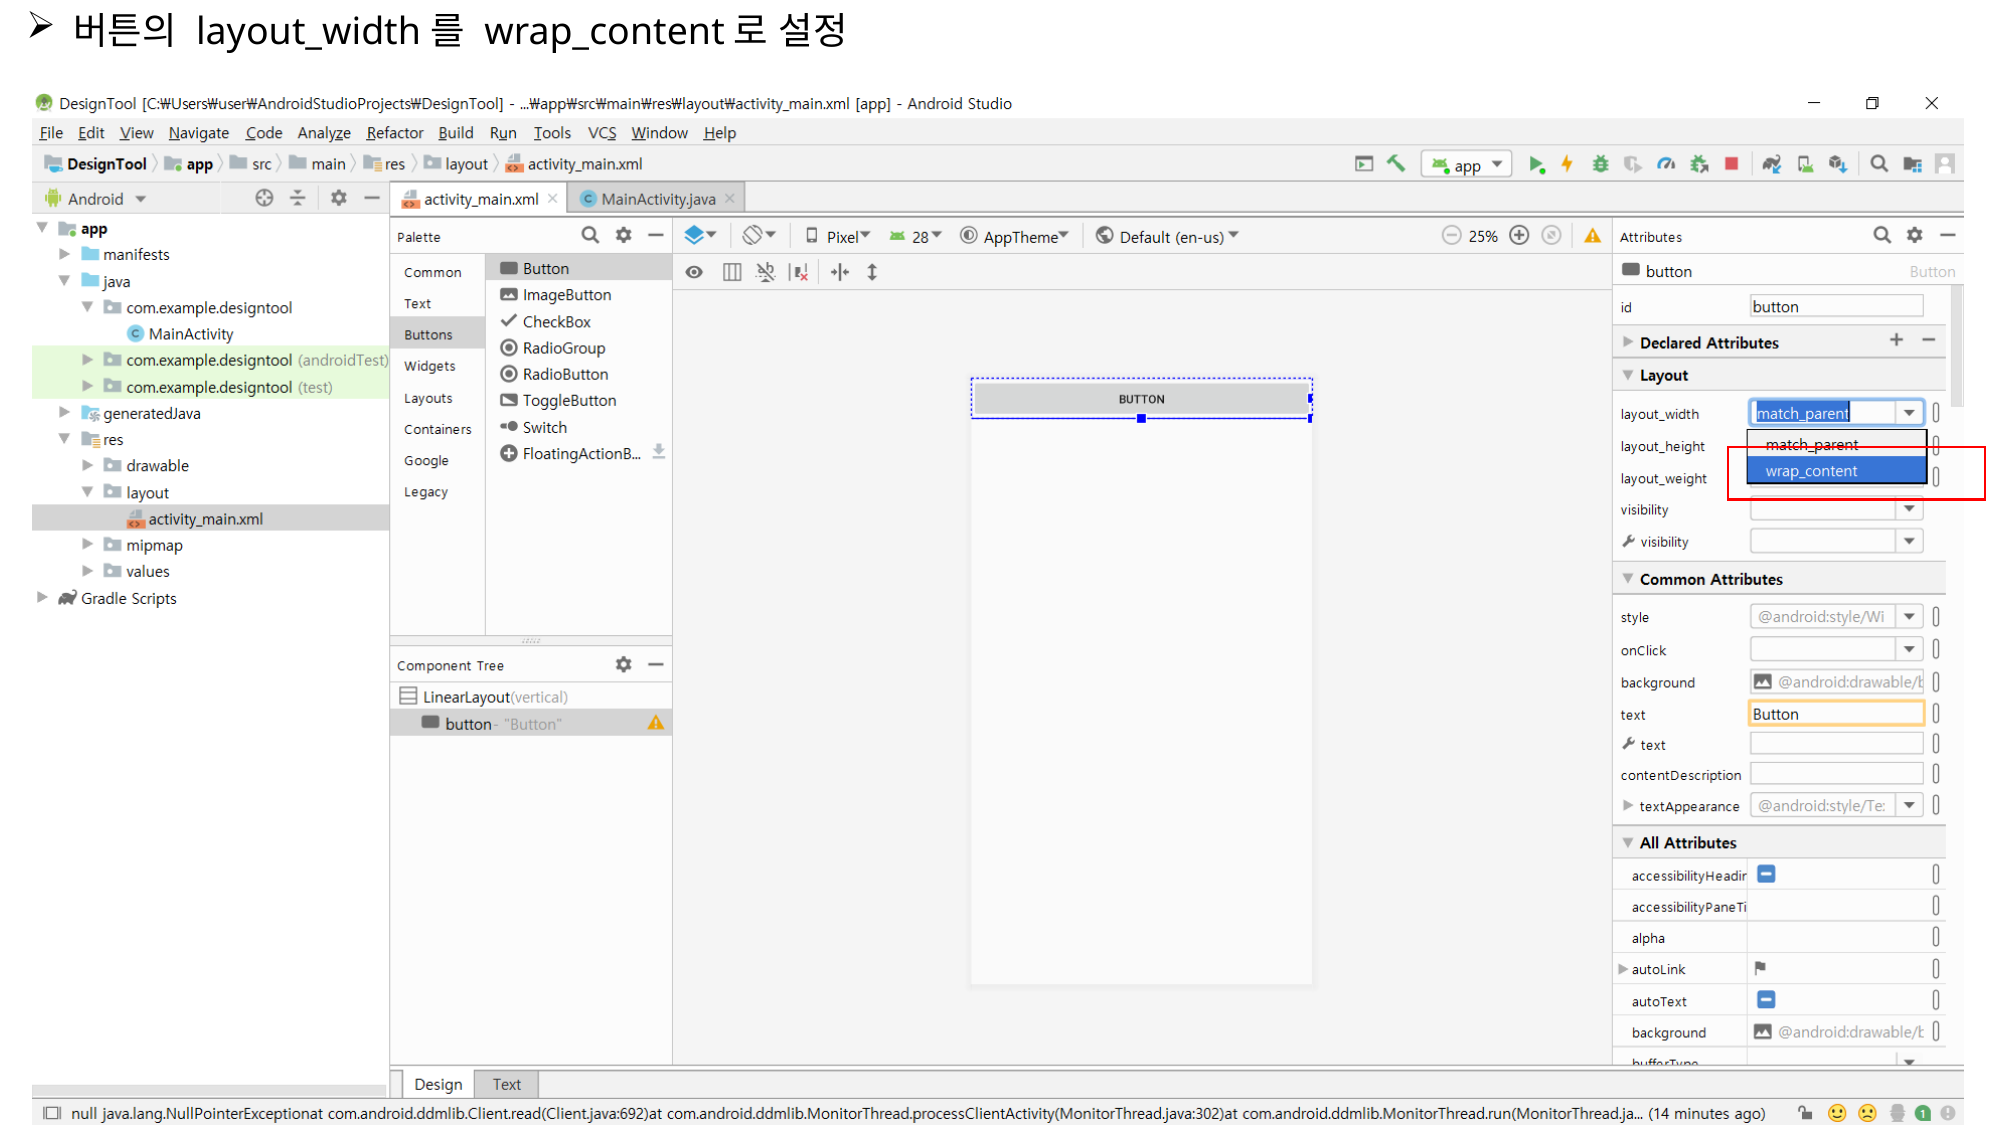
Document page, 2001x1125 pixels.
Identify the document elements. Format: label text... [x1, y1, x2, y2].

text_box [1964, 446, 1986, 501]
text_box 버튼의 layout_width를 wrap_content로 설정 [11, 0, 863, 60]
picture [32, 89, 1964, 1125]
